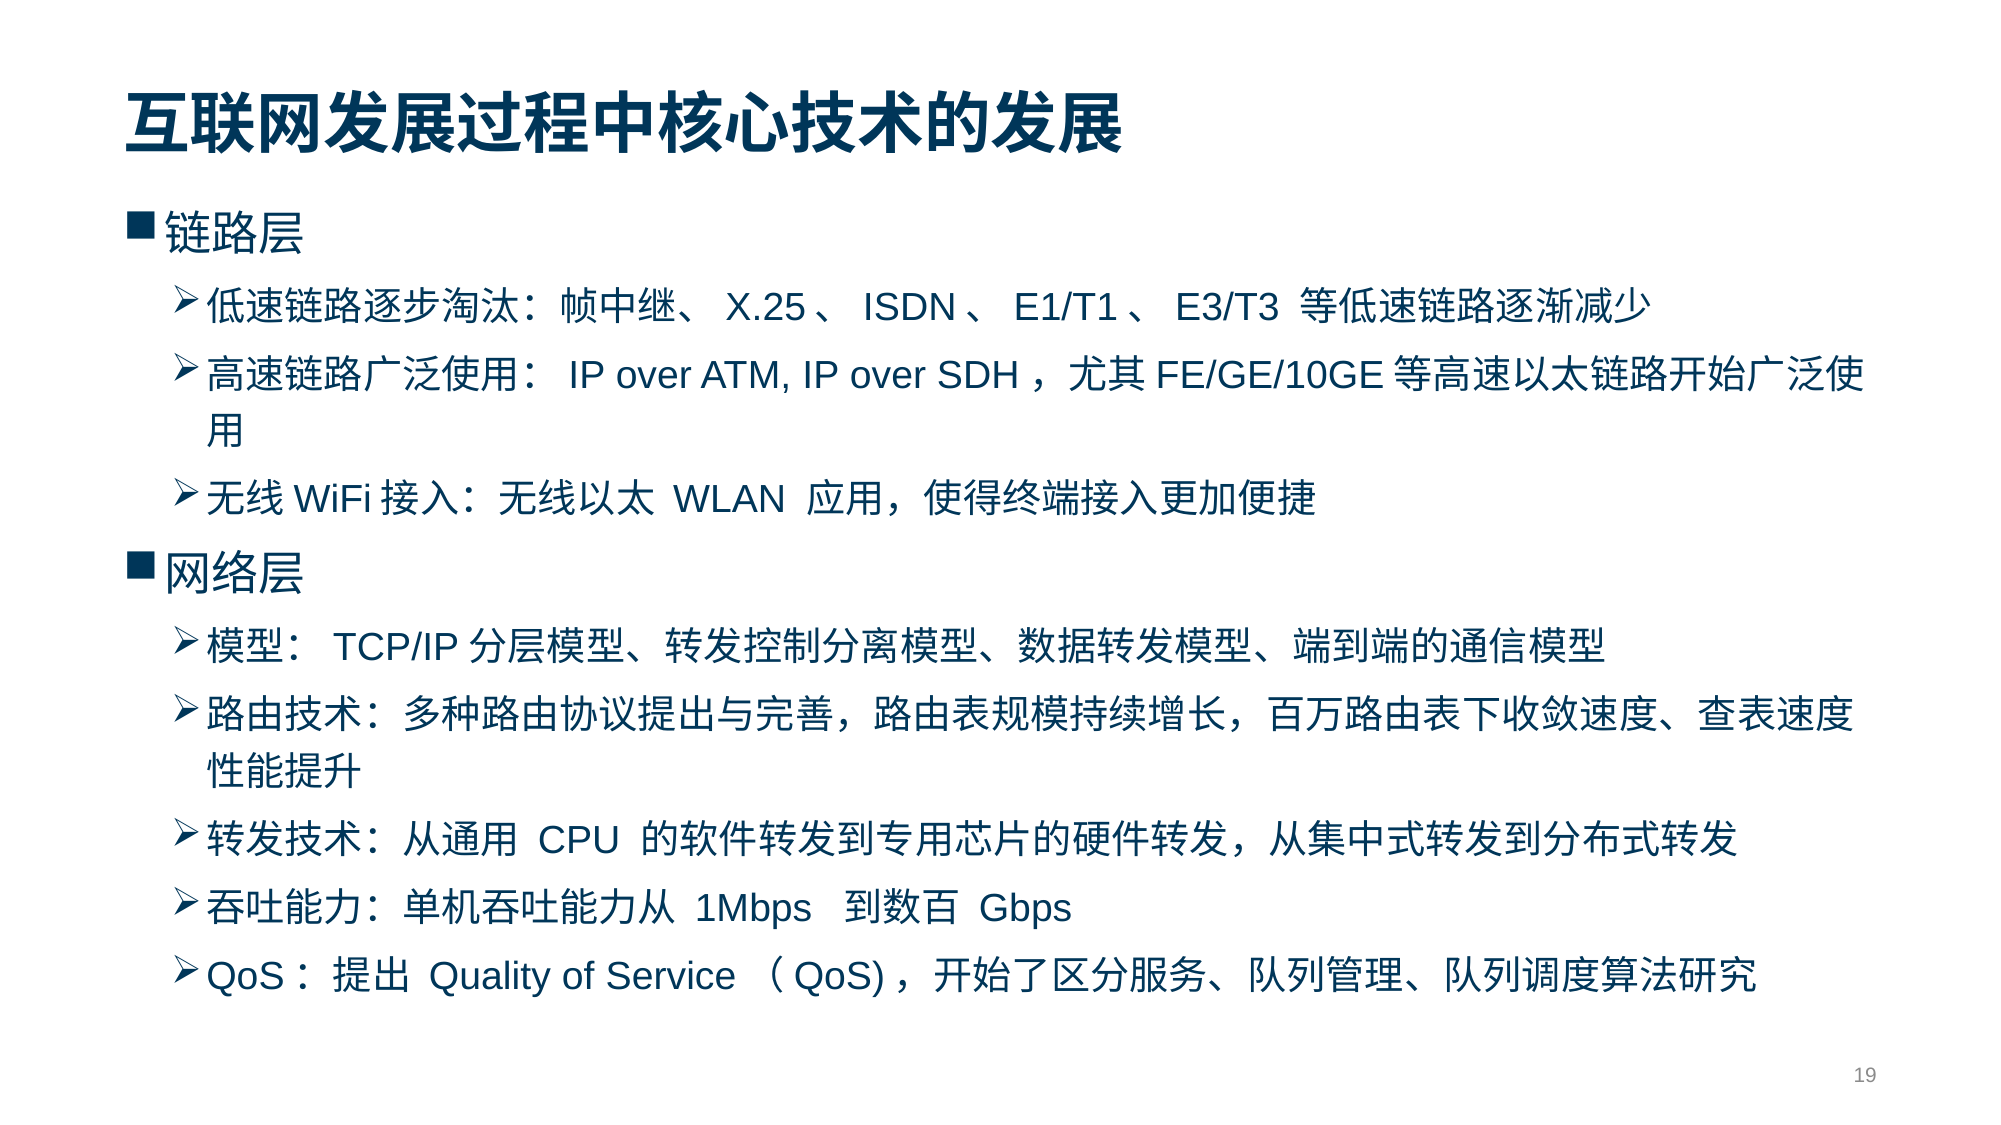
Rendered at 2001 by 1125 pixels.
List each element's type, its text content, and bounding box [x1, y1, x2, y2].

list 链路层 低速链路逐步淘汰：帧中继、X.25、ISDN、E1/T1、E3/T3 等低速链路逐渐减少 高速链路广泛使用：IP over ATM, IP over SDH，尤其FE/GE/10GE等高速以太链路开始广泛使用 无线WiFi接入：无线以太 WLAN 应用，使得终端接入更加便捷 网络层 模型：TCP/IP分层模型、转发控制分离模型、数据转发模型、端到端的通信模型 路由技术：多种路由协议提出与完善，路由表规模持续增长，百万路由表下收敛速度、查表速度性能提升 转发技术：从通用 CPU 的软件转发到专用芯片的硬件转发，从集中式转发到分布式转发 吞吐能力：单机吞吐能力从 1Mbps 到数百 Gbps QoS：提出 Quality of Service（QoS)，开始了区分服务、队列管理、队列调度算法研究 [108, 184, 1890, 1007]
slide_number 19 [1759, 1051, 1892, 1097]
title 互联网发展过程中核心技术的发展 [108, 21, 1890, 169]
